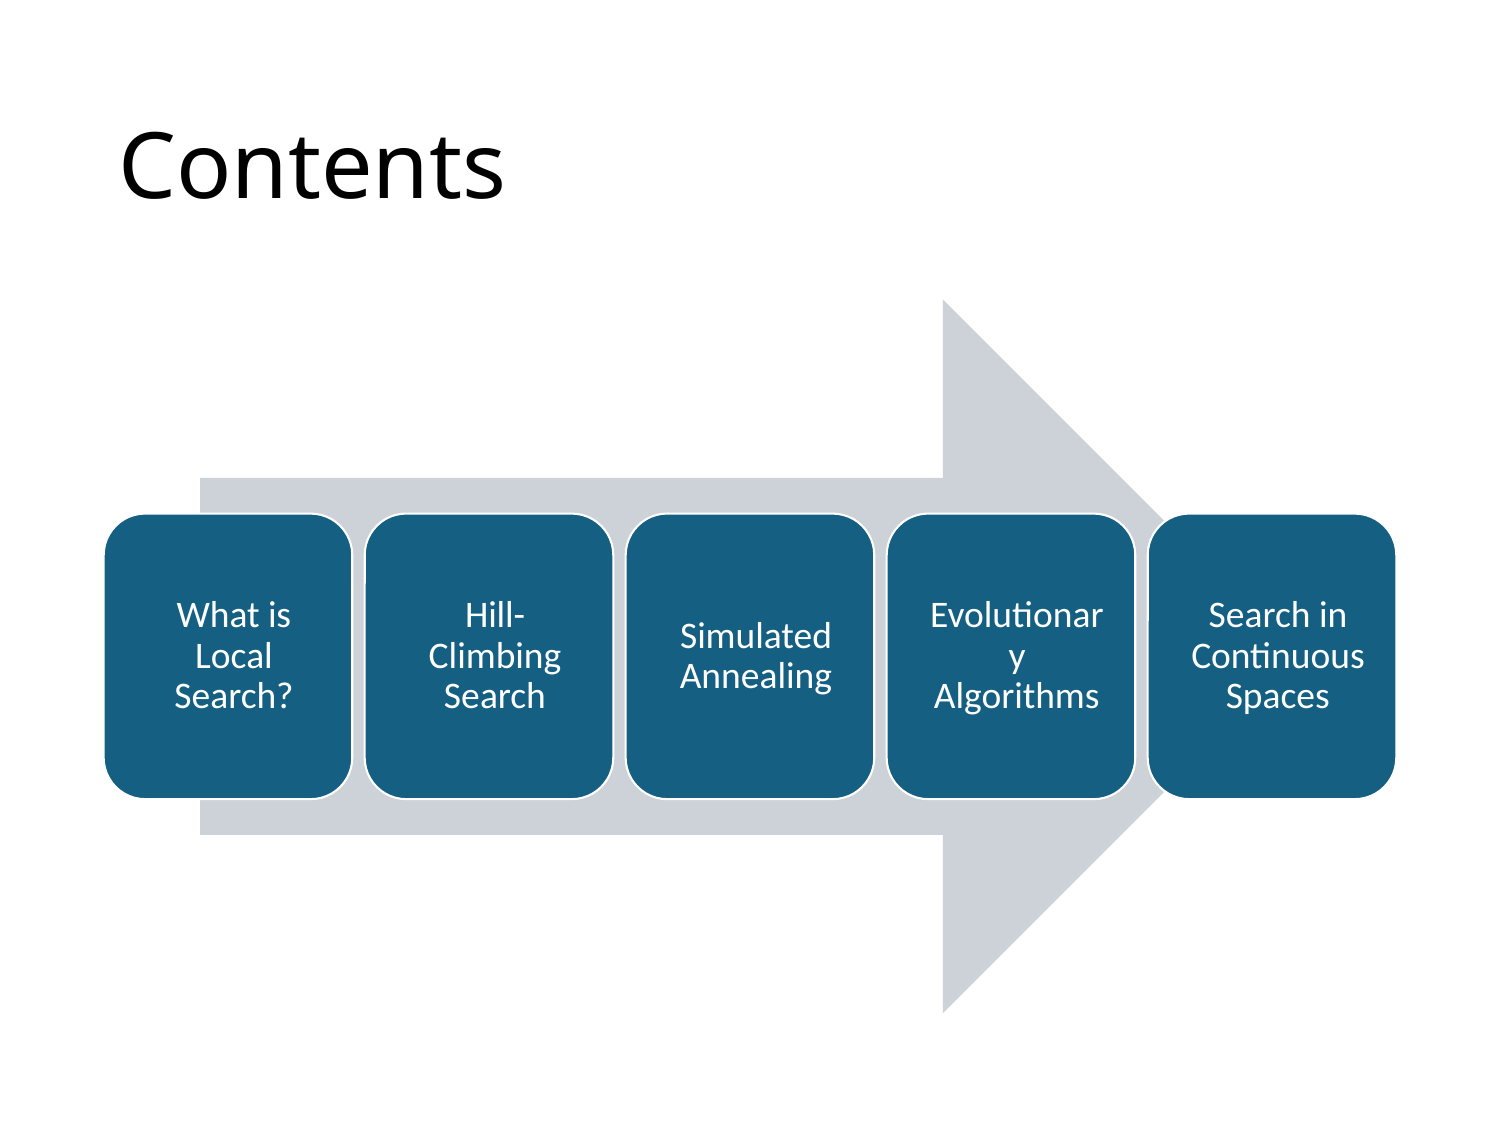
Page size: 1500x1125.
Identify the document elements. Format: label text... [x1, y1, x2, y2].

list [103, 299, 1397, 1014]
title Contents [103, 59, 1397, 278]
